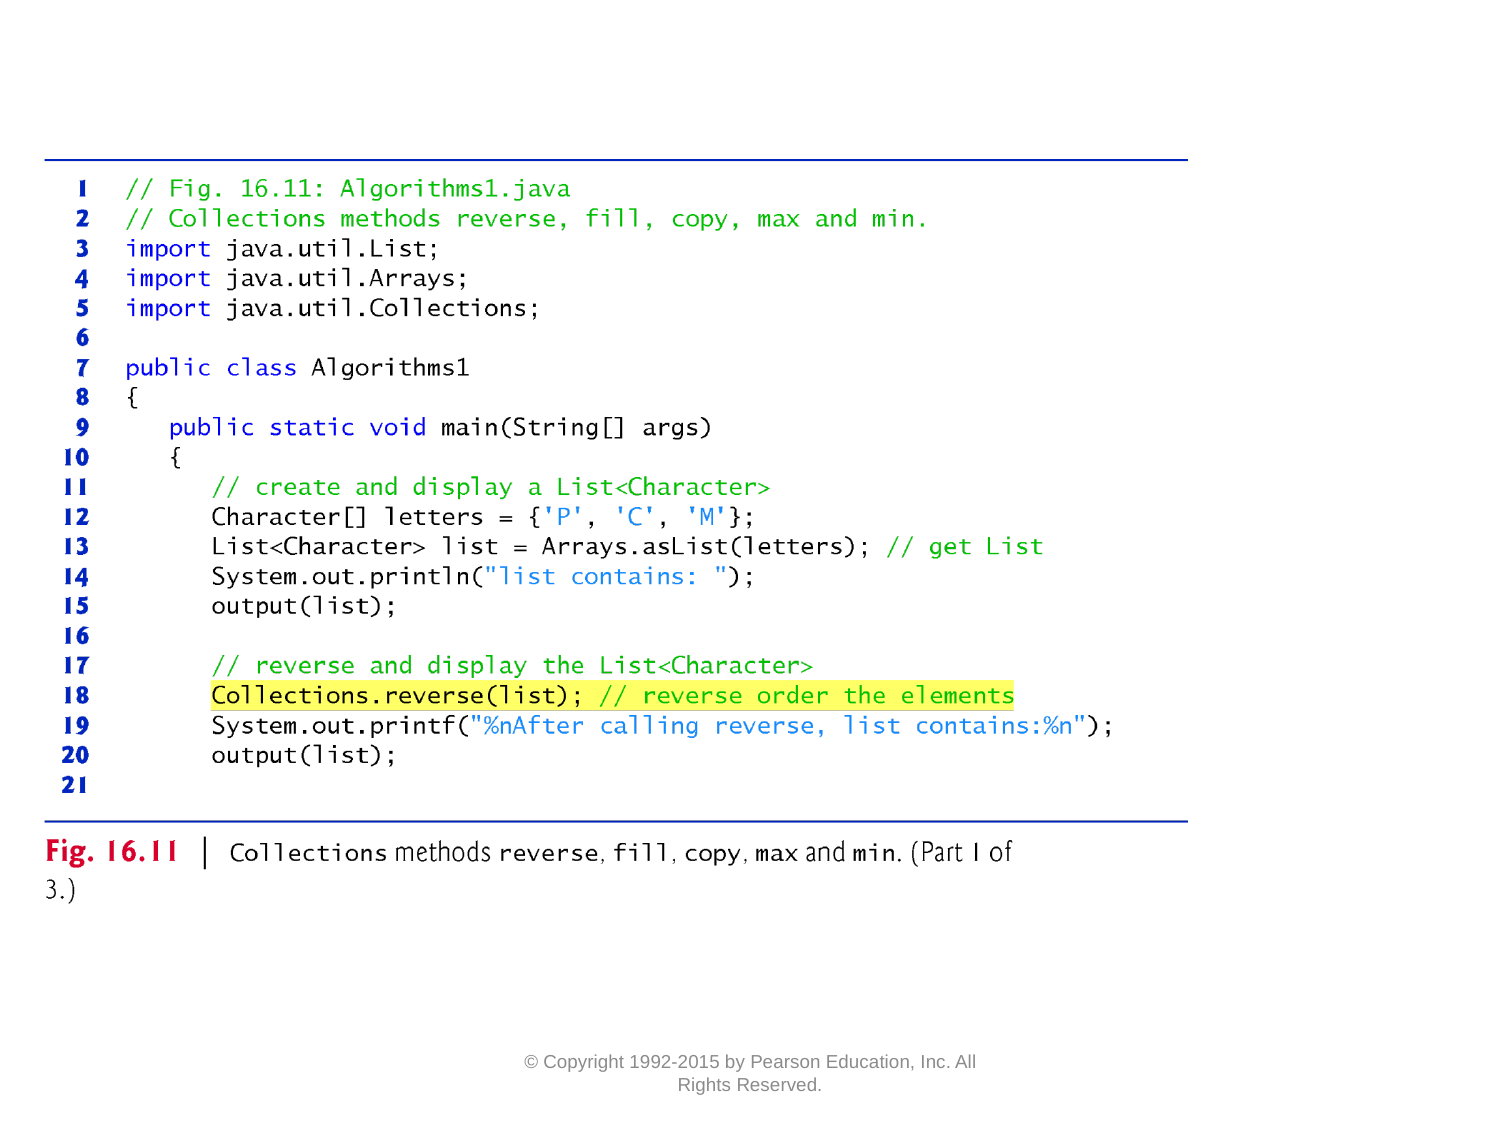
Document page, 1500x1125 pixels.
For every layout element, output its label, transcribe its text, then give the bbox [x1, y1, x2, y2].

picture [0, 106, 1500, 1018]
footer © Copyright 1992-2015 by Pearson Education, Inc. All Rights Reserved. [496, 1042, 1004, 1103]
